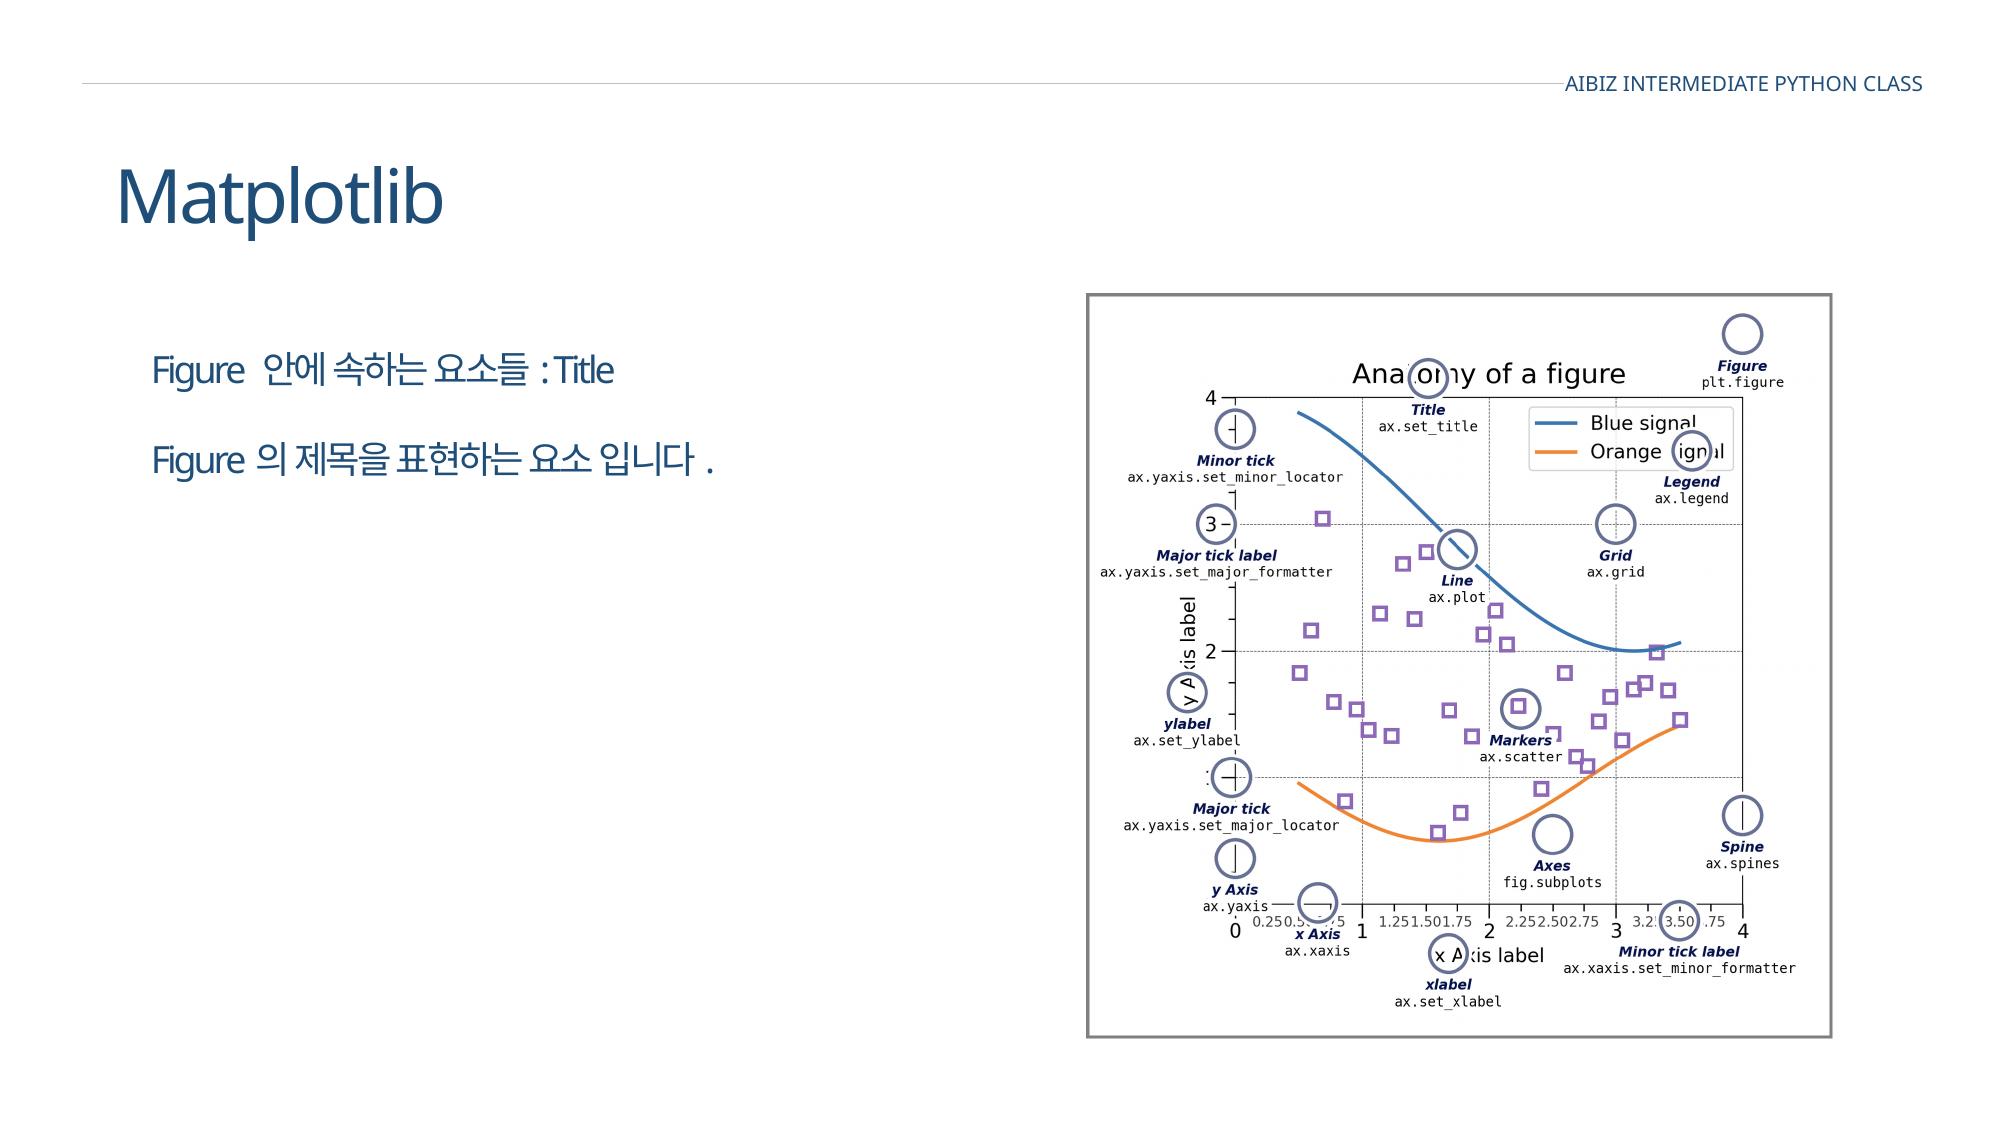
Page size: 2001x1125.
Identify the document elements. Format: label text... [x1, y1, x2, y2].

picture [1080, 287, 1834, 1042]
text_box Figure 안에 속하는 요소들: Title Figure의 제목을 표현하는 요소 입니다. [136, 338, 1055, 489]
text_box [81, 63, 1939, 104]
text_box Matplotlib [100, 140, 462, 246]
